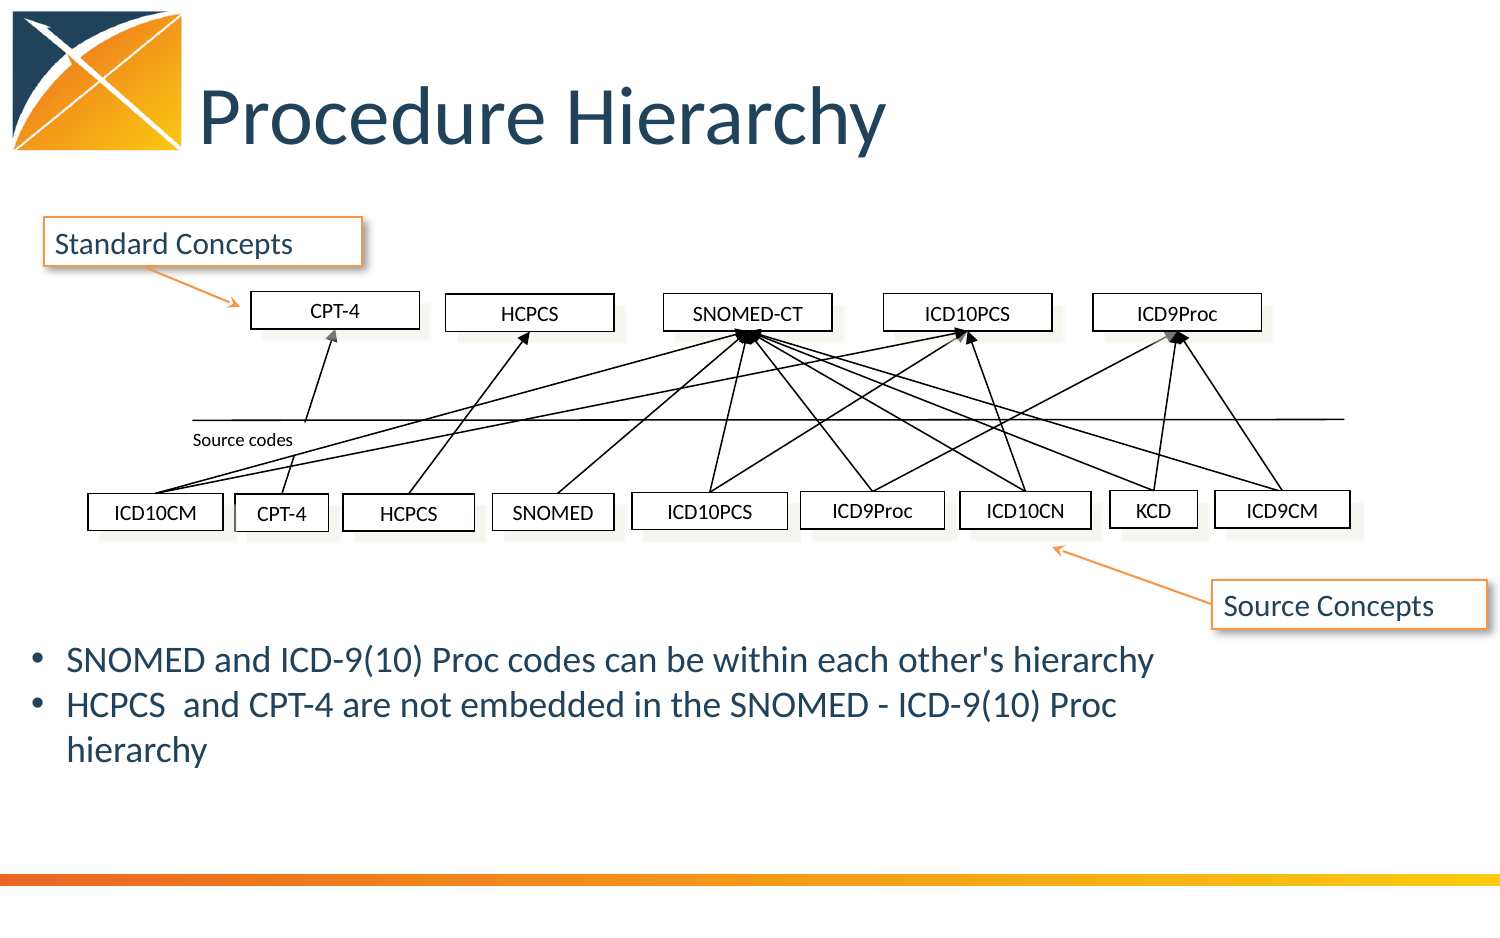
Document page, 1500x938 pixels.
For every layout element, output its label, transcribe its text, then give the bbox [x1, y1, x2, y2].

text_box ICD10PCS [632, 503, 788, 530]
text_box ICD9Proc [1092, 293, 1262, 328]
text_box ICD10CM [88, 493, 224, 531]
text_box HCPCS [445, 294, 615, 328]
text_box CPT-4 [250, 291, 420, 328]
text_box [144, 266, 241, 307]
text_box ICD9CM [1214, 490, 1350, 529]
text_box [155, 331, 745, 494]
text_box SNOMED-CT [663, 293, 833, 328]
text_box SNOMED [492, 503, 615, 531]
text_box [1051, 546, 1213, 605]
text_box ICD9Proc [800, 503, 945, 529]
text_box ICD10CN [959, 501, 1092, 529]
text_box CPT-4 [234, 503, 329, 532]
title Procedure Hierarchy [187, 65, 1425, 169]
text_box SNOMED and ICD-9(10) Proc codes can be within each other's hierarchy HCPCS and CPT-4 are not embedded in the SNOMED - ICD-9(10) Proc hierarchy [19, 629, 1262, 776]
text_box ICD10PCS [883, 293, 1053, 328]
text_box KCD [1109, 500, 1198, 529]
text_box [747, 331, 1279, 491]
text_box Standard Concepts [43, 217, 363, 266]
text_box HCPCS [343, 503, 475, 532]
picture [0, 0, 206, 167]
text_box Source Concepts [1212, 580, 1488, 629]
